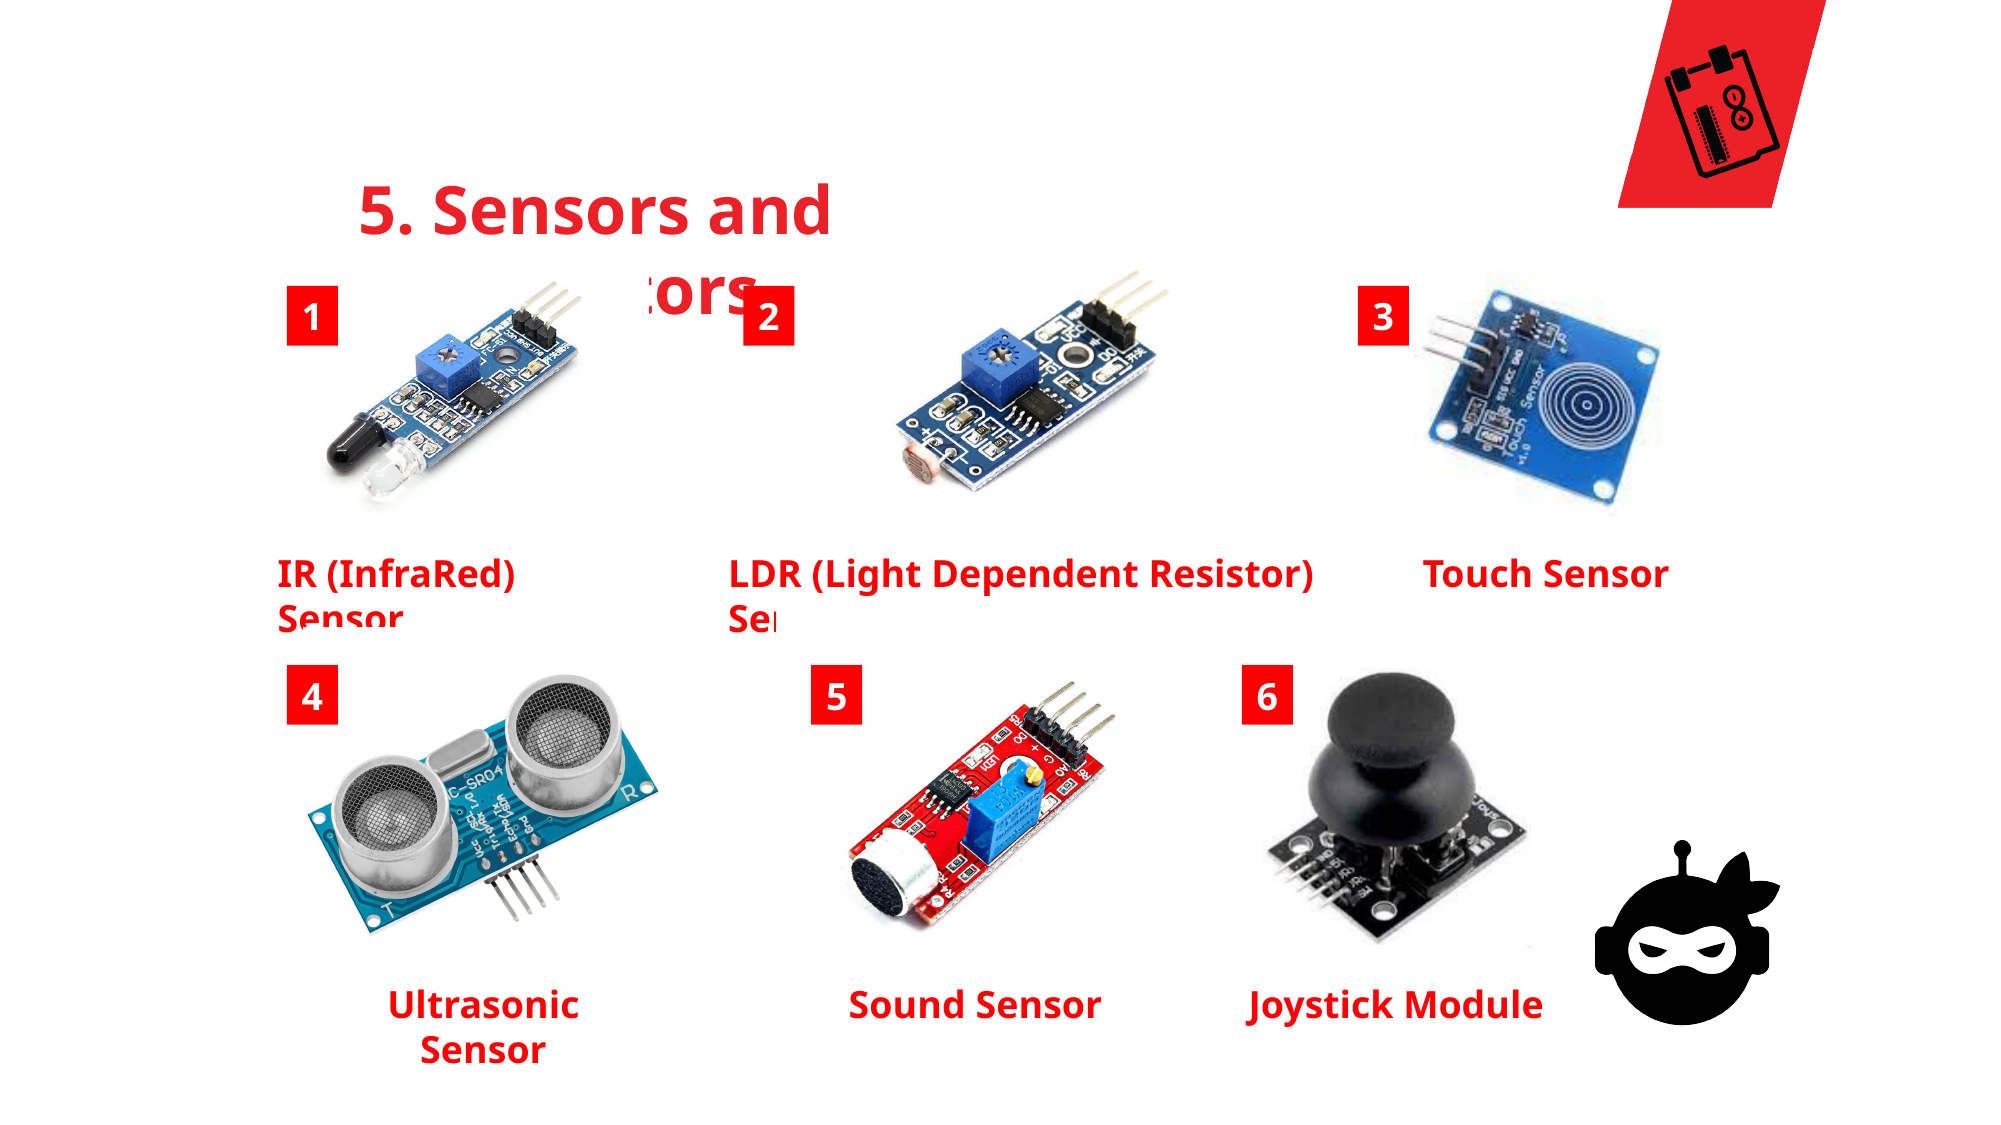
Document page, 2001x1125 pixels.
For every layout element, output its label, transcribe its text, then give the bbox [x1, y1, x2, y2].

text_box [1342, 184, 1751, 604]
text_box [775, 608, 1176, 1036]
picture [1557, 802, 1817, 1062]
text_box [1231, 664, 1562, 1036]
text_box 5. Sensors and Actuators [181, 160, 1012, 336]
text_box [249, 239, 649, 604]
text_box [286, 627, 665, 1036]
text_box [712, 241, 1355, 604]
picture [1448, 0, 1995, 374]
